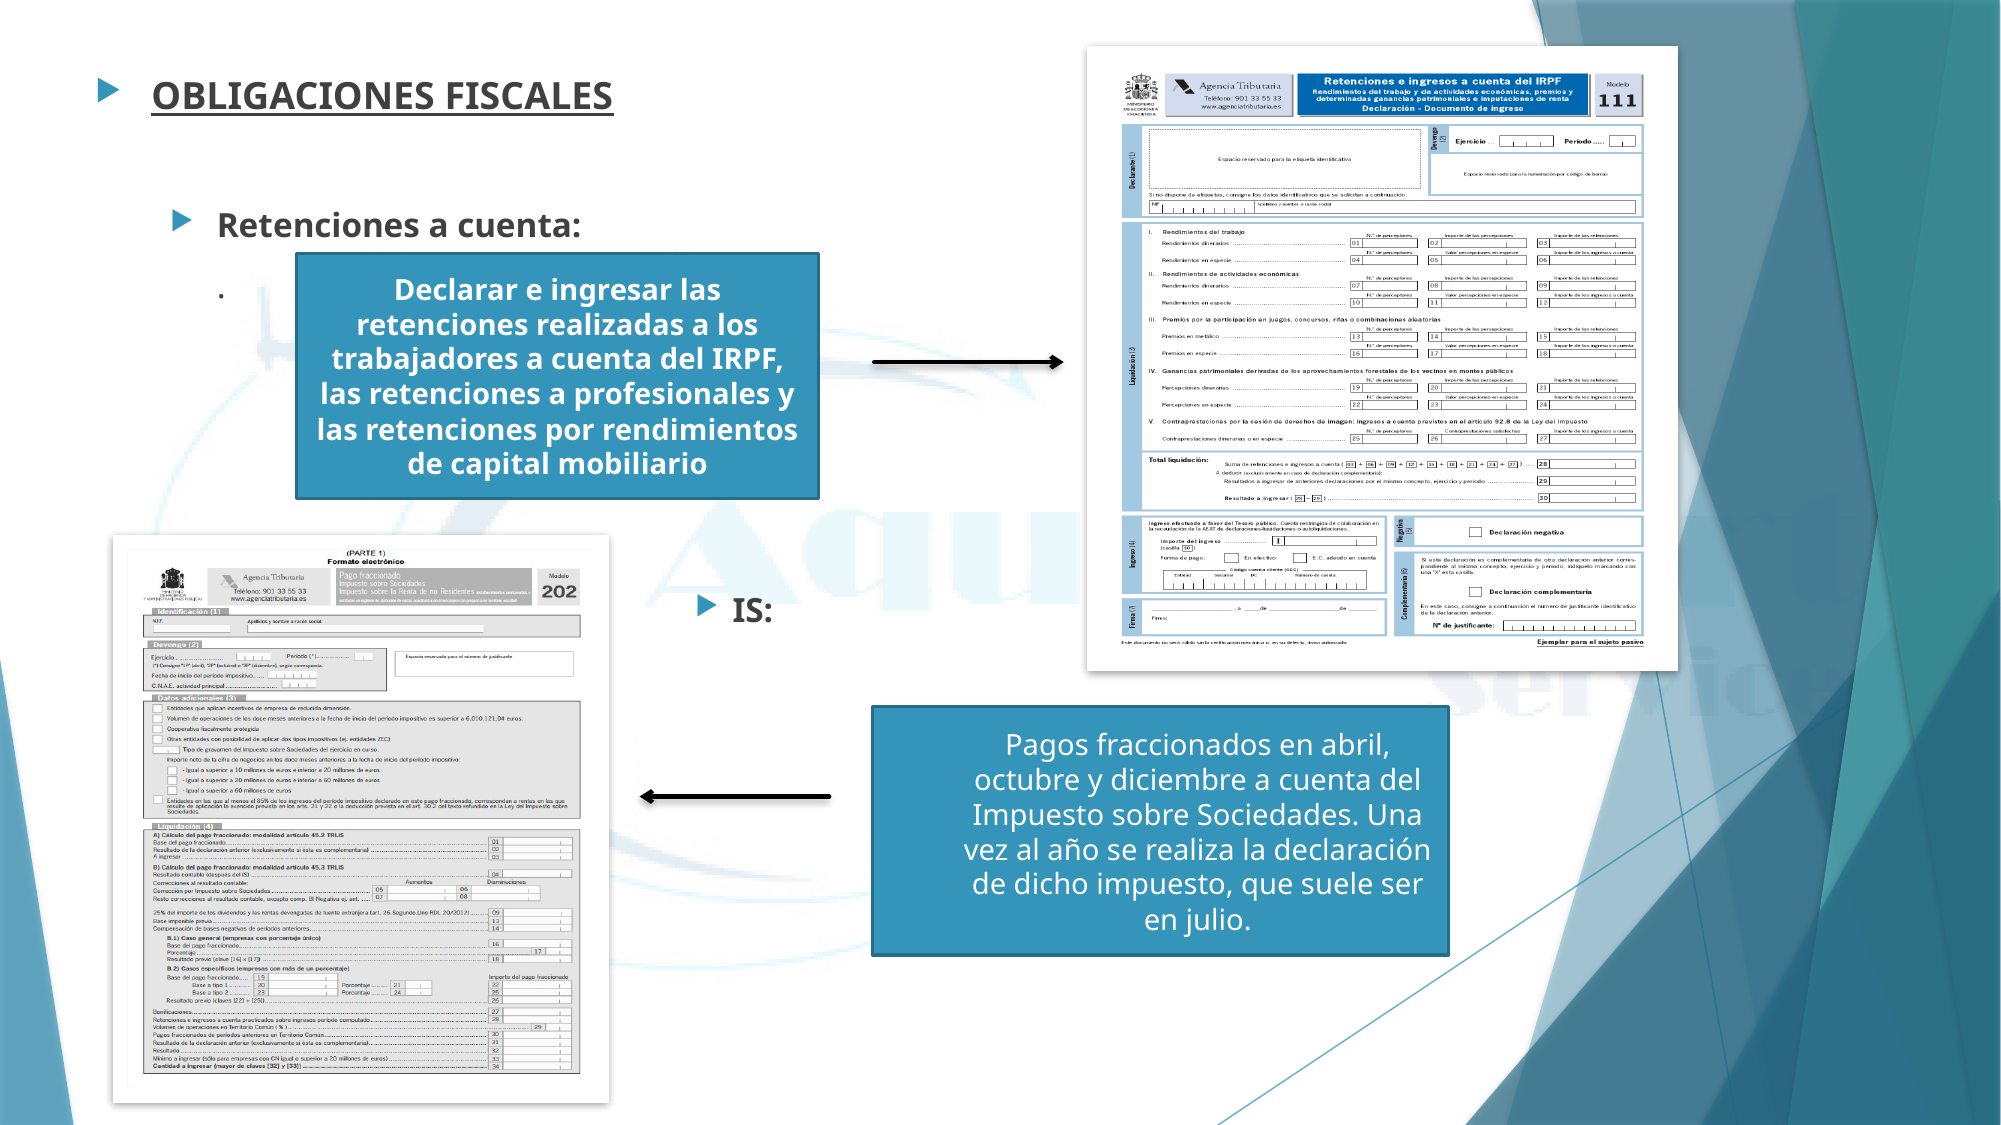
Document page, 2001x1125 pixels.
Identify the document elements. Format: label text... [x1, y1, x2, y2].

list OBLIGACIONES FISCALES Retenciones a cuenta: . IS: [80, 64, 1957, 1078]
text_box Declarar e ingresar las retenciones realizadas a los trabajadores a cuenta del IRPF, las retenciones a profesionales y las retenciones por rendimientos de capital mobiliario [295, 252, 820, 500]
picture [126, 548, 596, 1089]
text_box Pagos fraccionados en abril, octubre y diciembre a cuenta del Impuesto sobre Sociedades. Una vez al año se realiza la declaración de dicho impuesto, que suele ser en julio. [871, 705, 1450, 957]
picture [1101, 59, 1665, 658]
